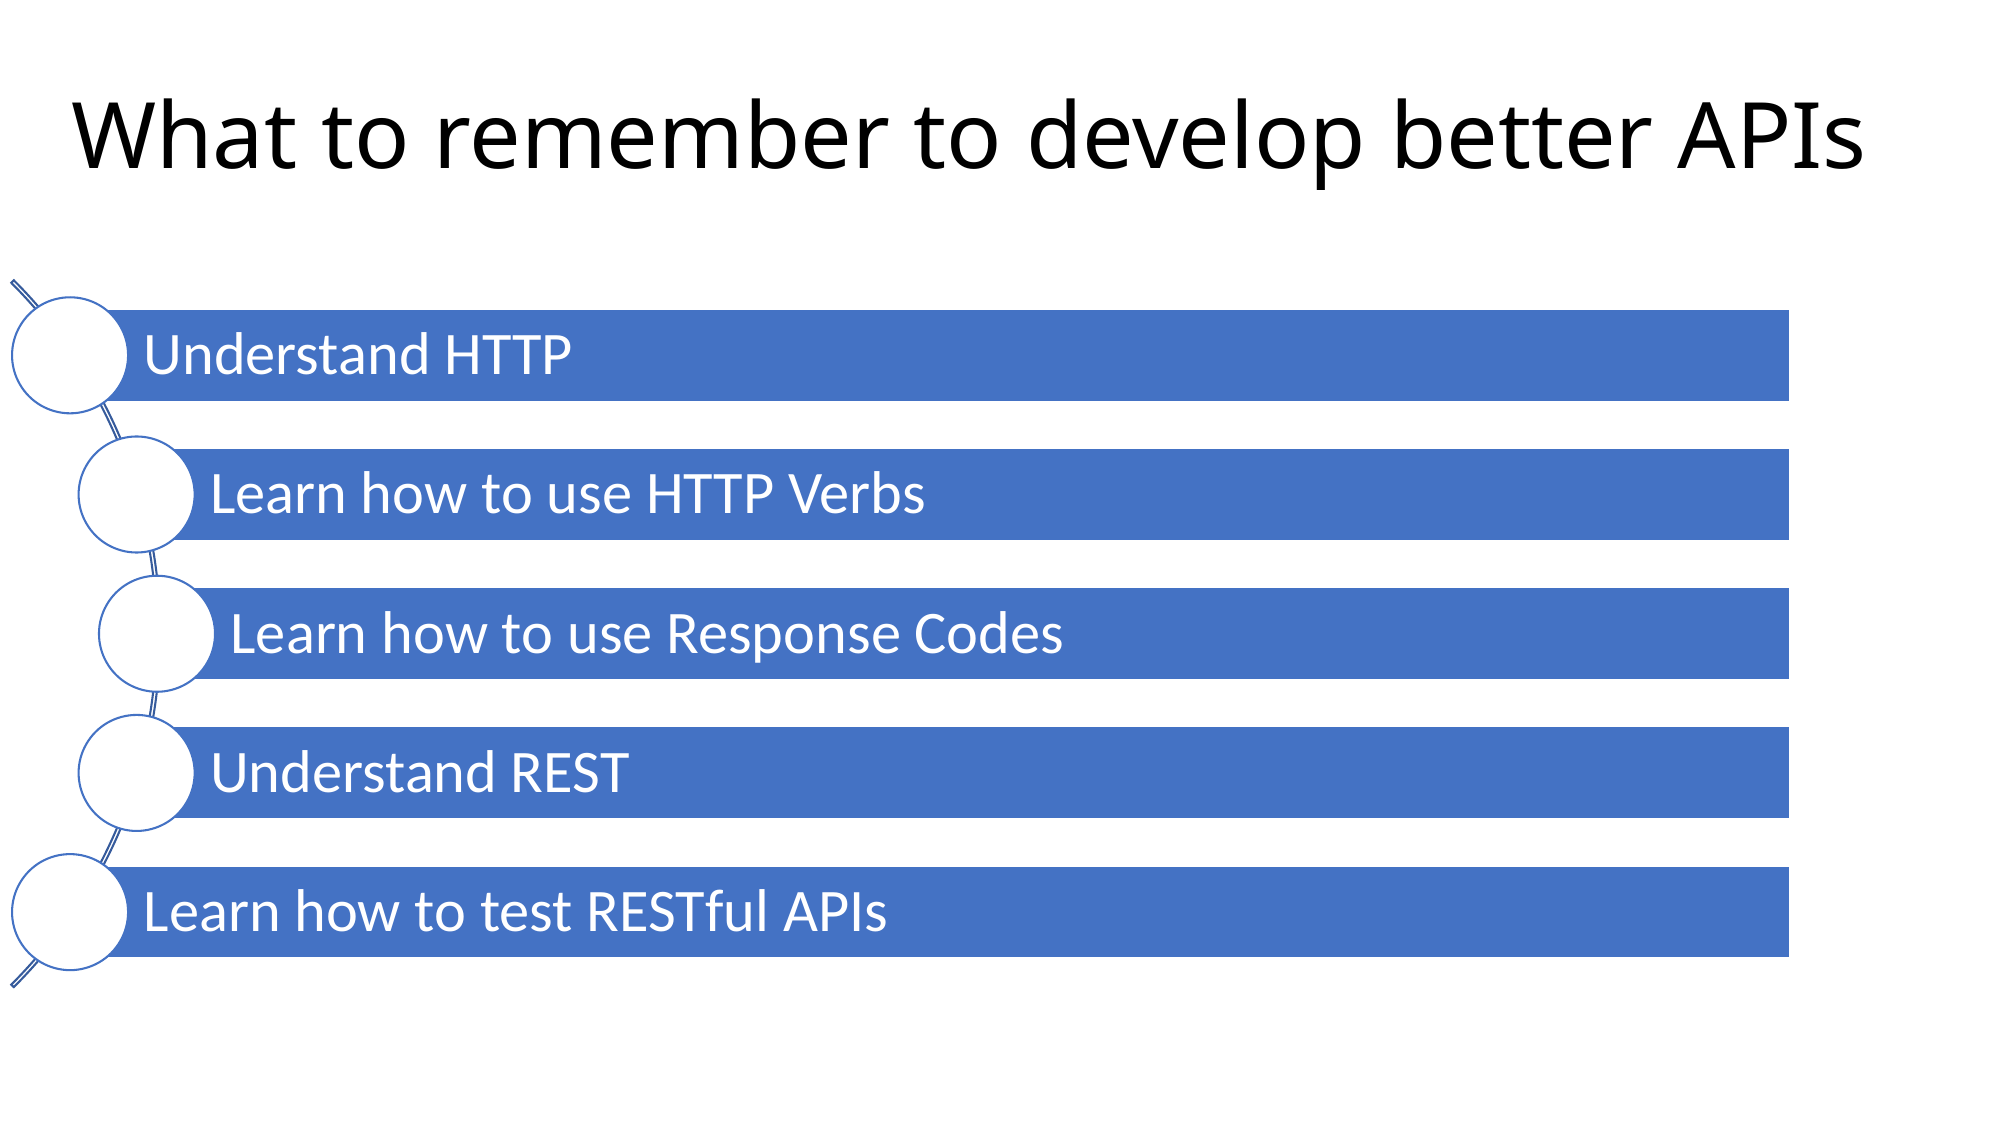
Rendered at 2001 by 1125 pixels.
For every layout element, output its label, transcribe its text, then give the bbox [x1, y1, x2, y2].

title What to remember to develop better APIs [56, 45, 1972, 233]
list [0, 262, 1800, 1005]
